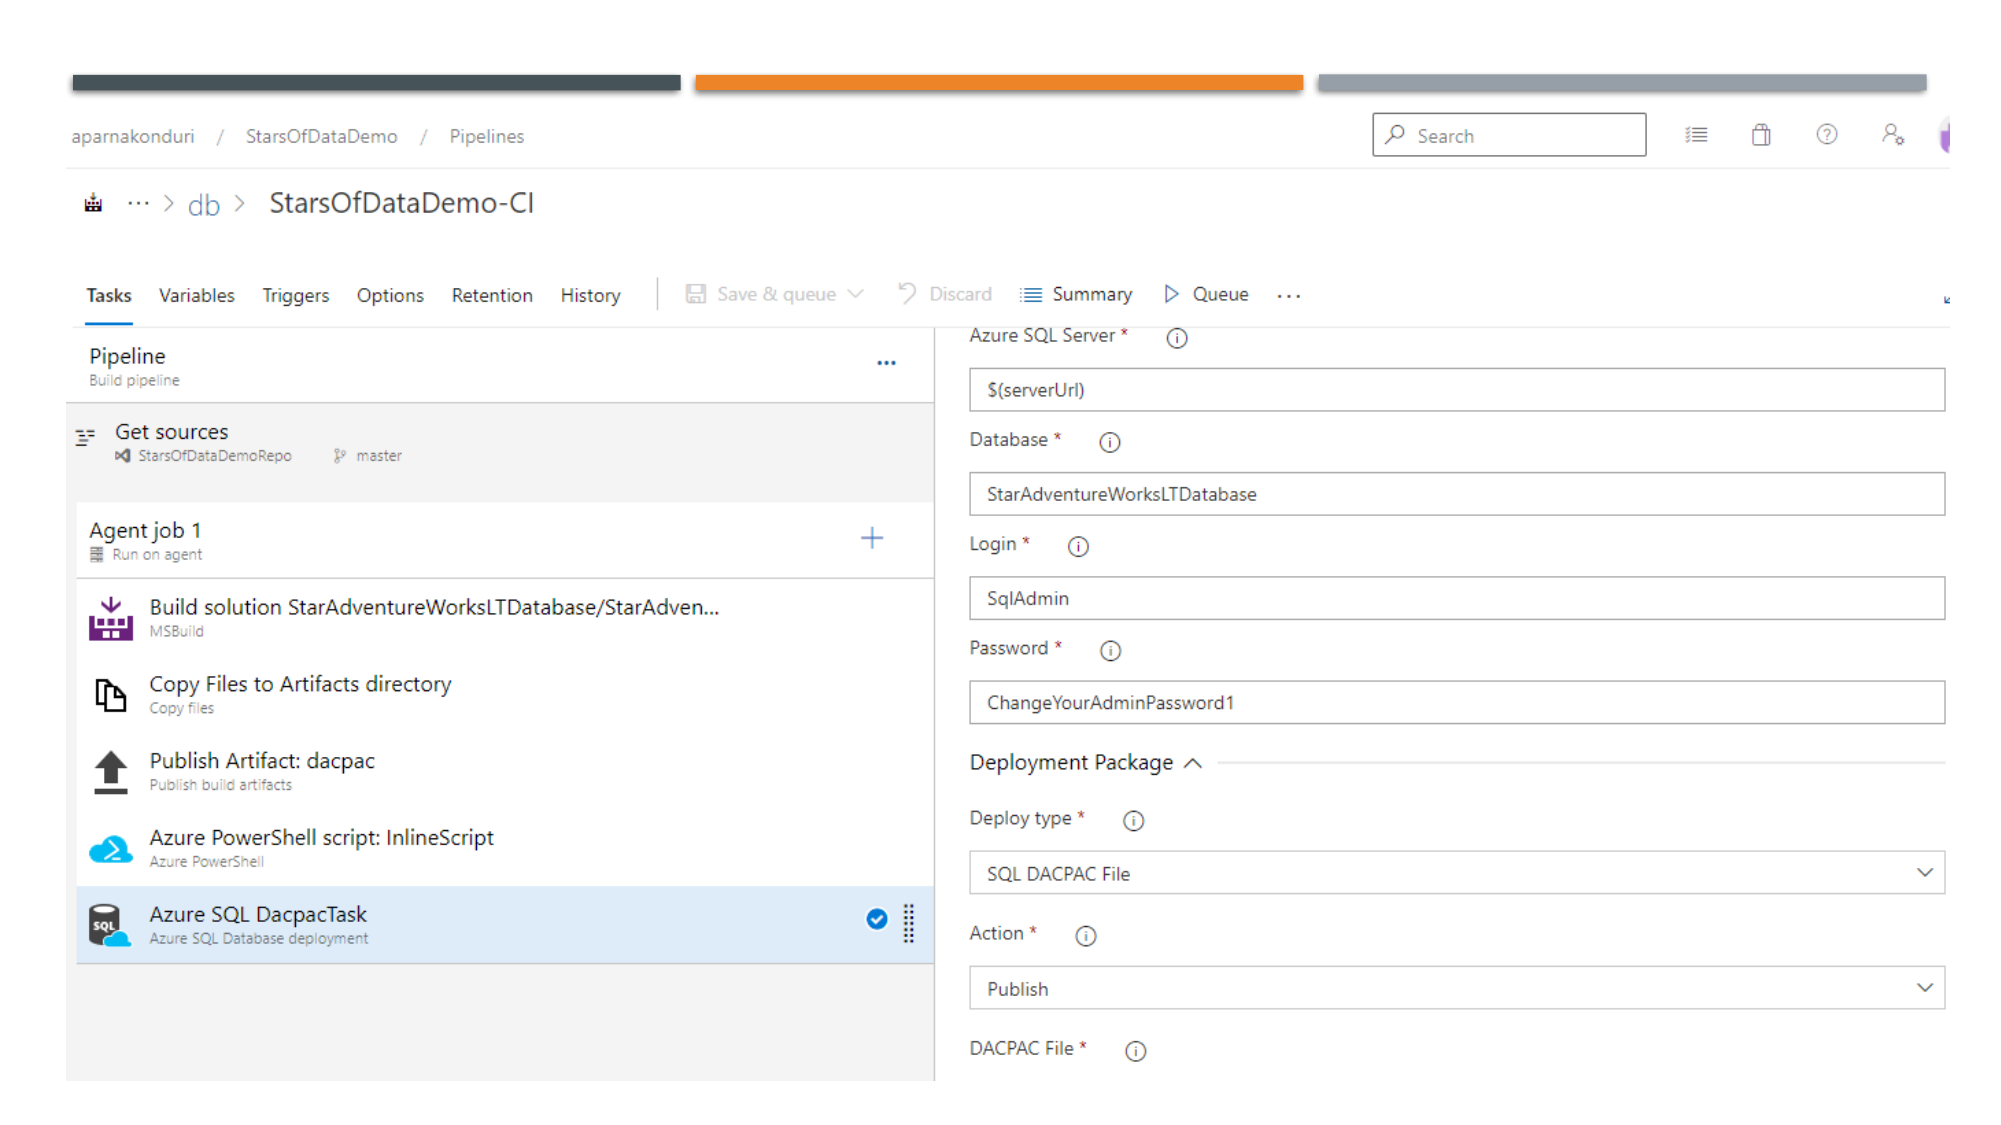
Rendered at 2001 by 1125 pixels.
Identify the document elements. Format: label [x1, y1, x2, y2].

picture [66, 105, 1951, 1082]
